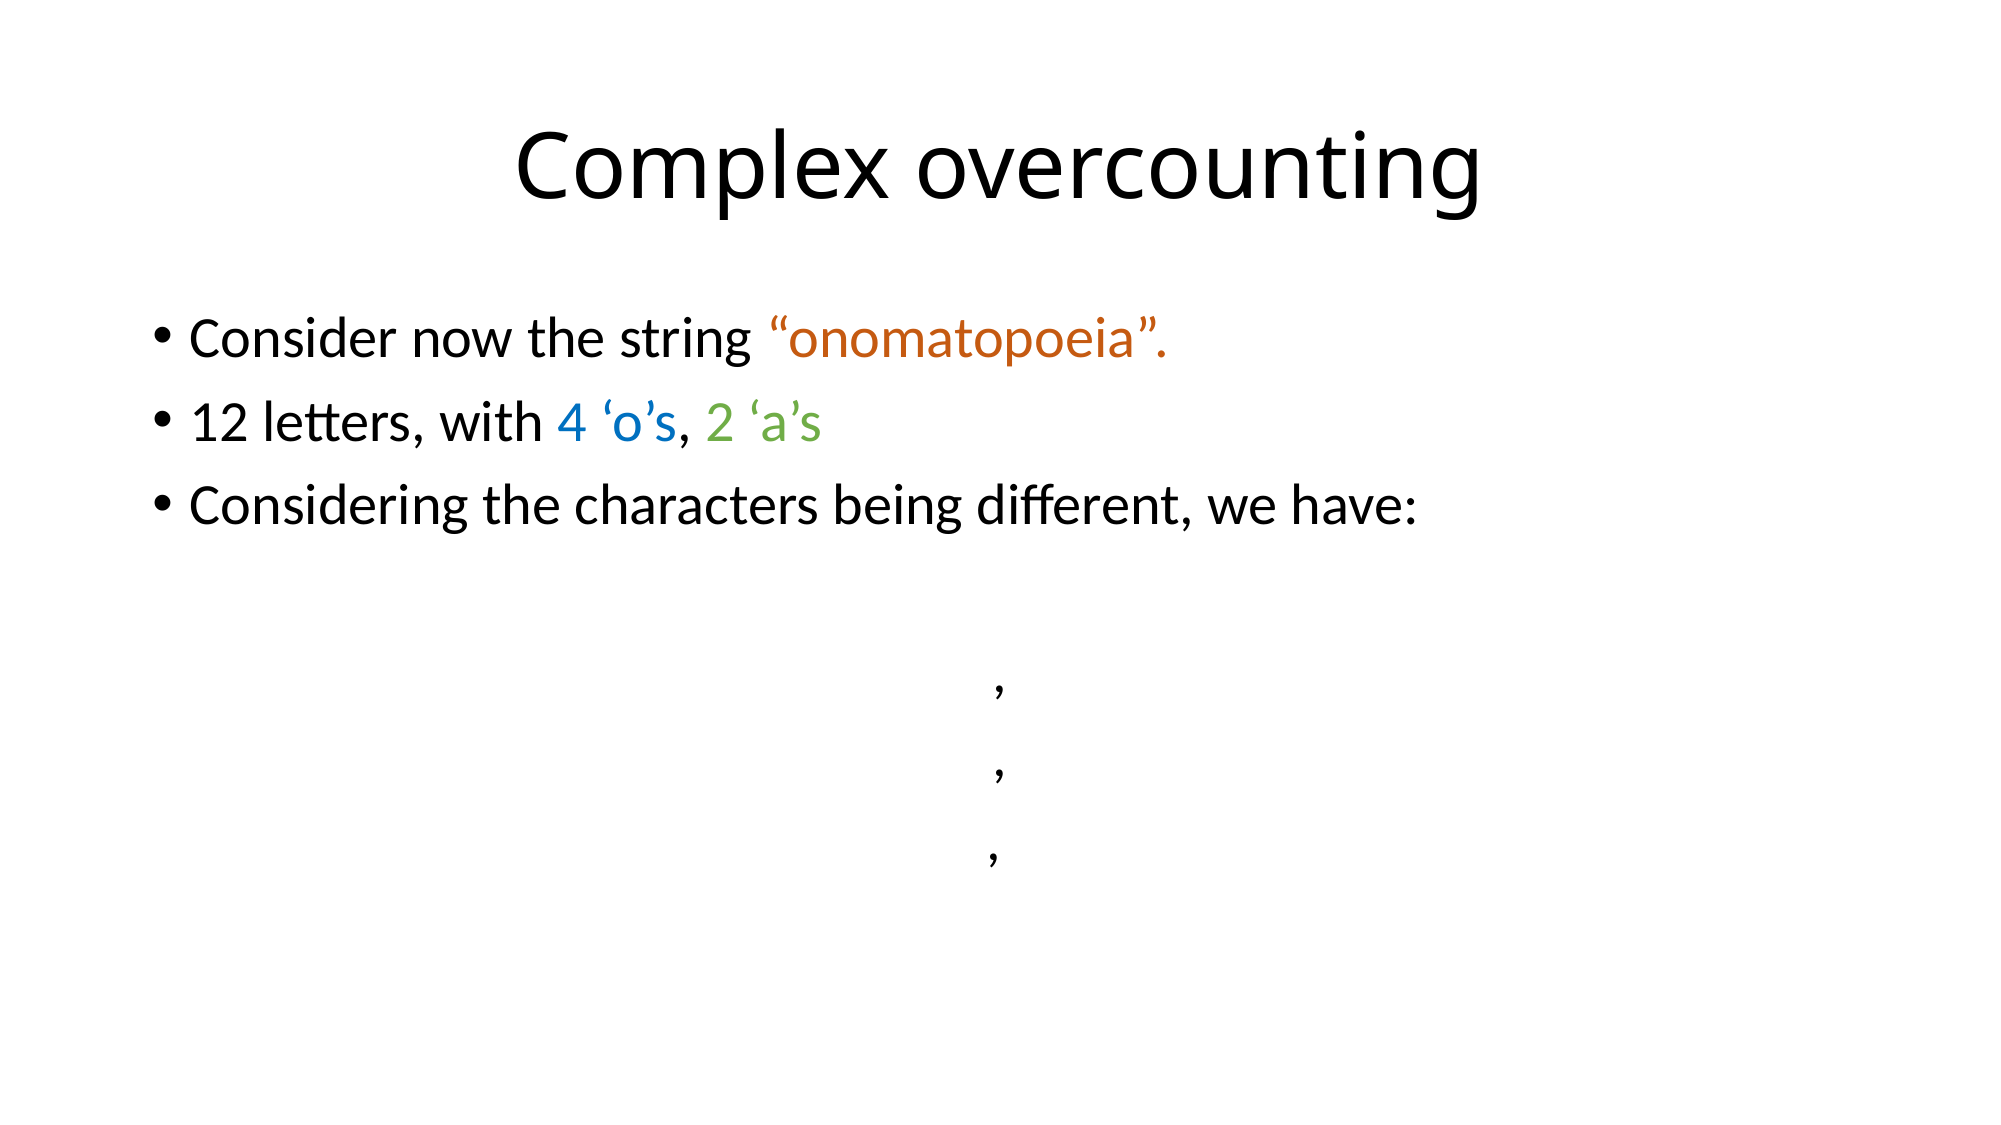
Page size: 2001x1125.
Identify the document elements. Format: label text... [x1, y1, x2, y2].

title Complex overcounting [137, 59, 1863, 278]
